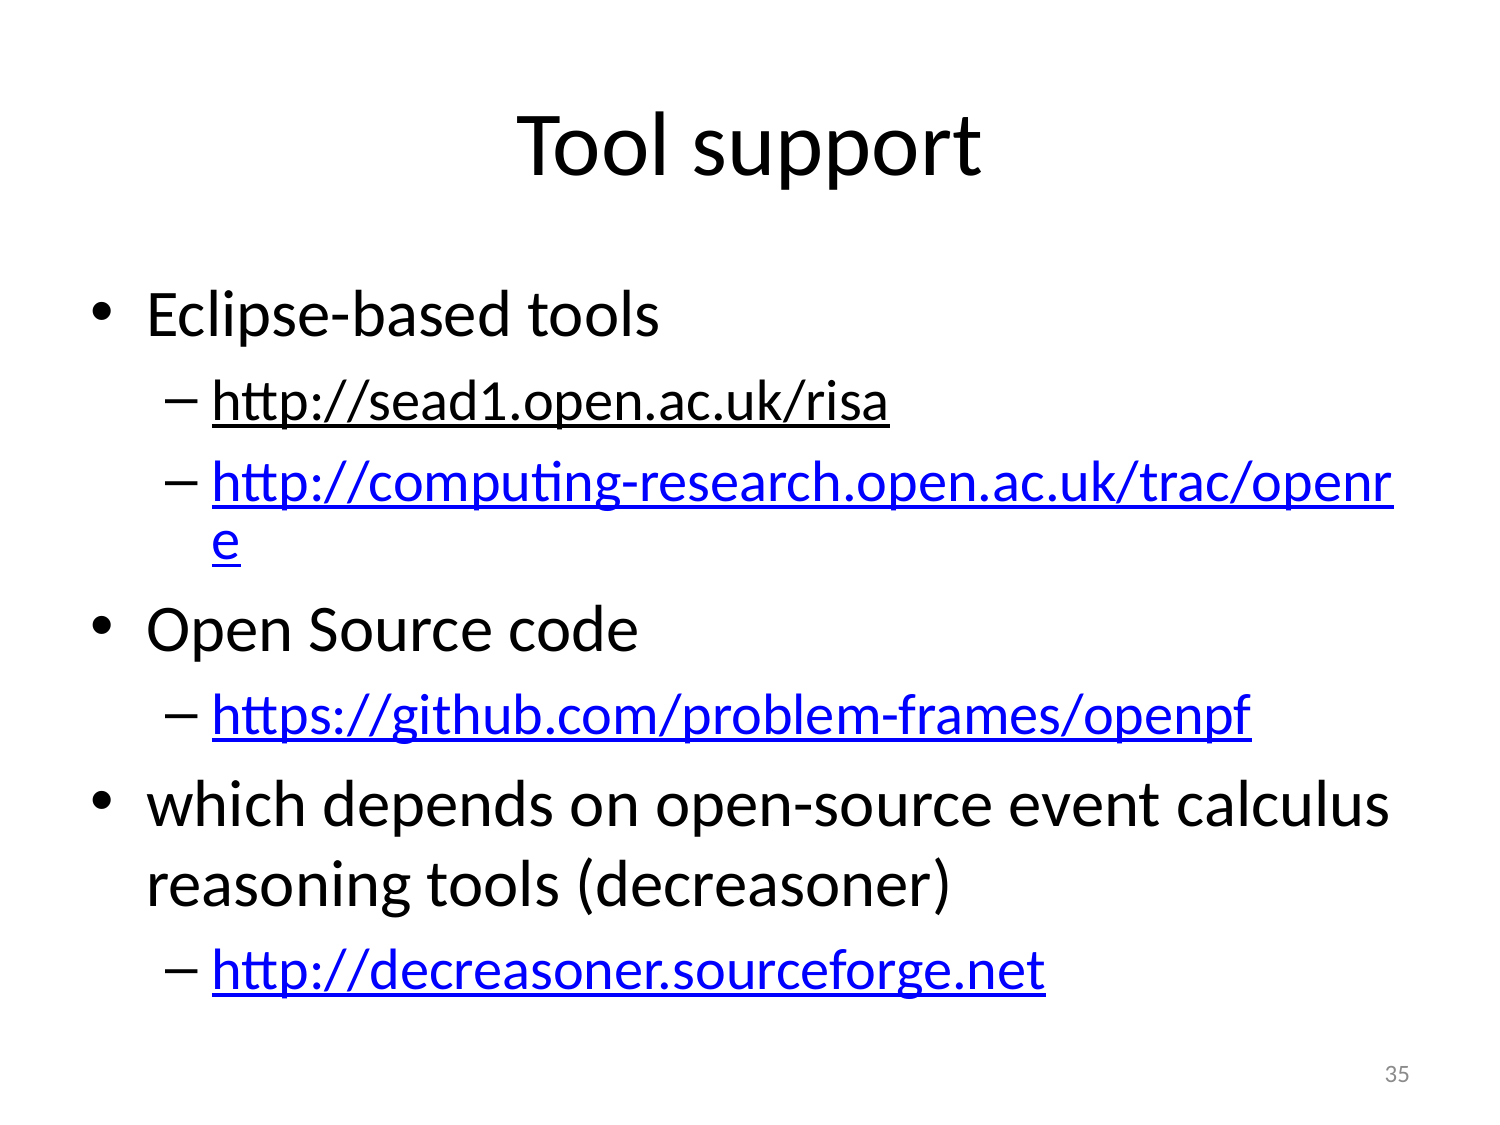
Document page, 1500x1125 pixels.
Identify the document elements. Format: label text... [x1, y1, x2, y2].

title Tool support [75, 45, 1425, 233]
slide_number 35 [1074, 1042, 1425, 1103]
list Eclipse-based tools http://sead1.open.ac.uk/risa http://computing-research.open.ac.uk/trac/openre Open Source code https://github.com/problem-frames/openpf which depends on open-source event calculus reasoning tools (decreasoner) http://decreasoner.sourceforge.net [75, 262, 1425, 1005]
